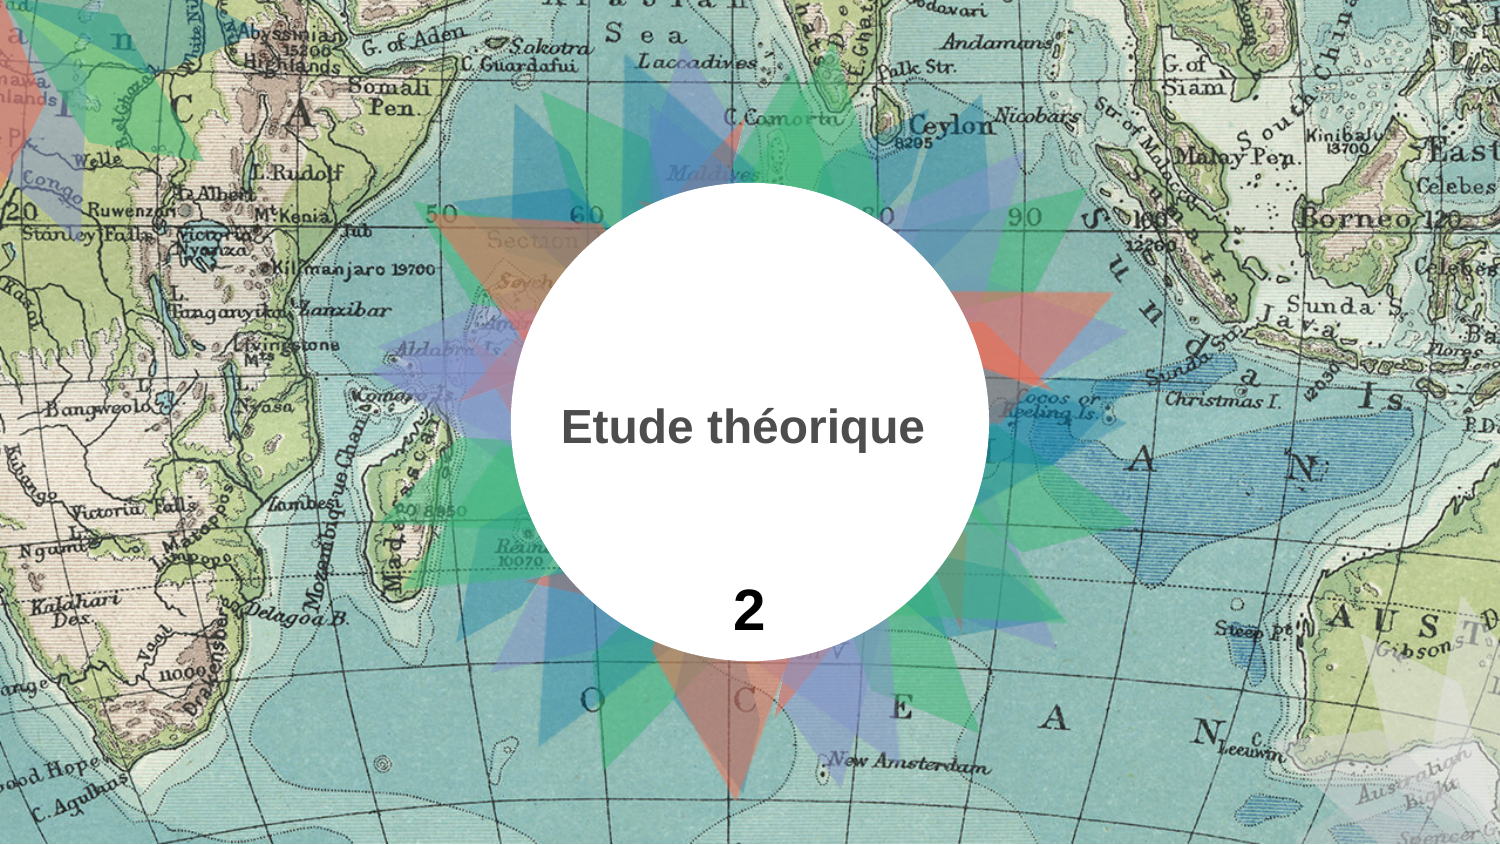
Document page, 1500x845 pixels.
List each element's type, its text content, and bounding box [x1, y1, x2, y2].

list Etude théorique [525, 344, 975, 505]
text_box 2 [716, 564, 783, 649]
picture [0, 0, 1500, 845]
